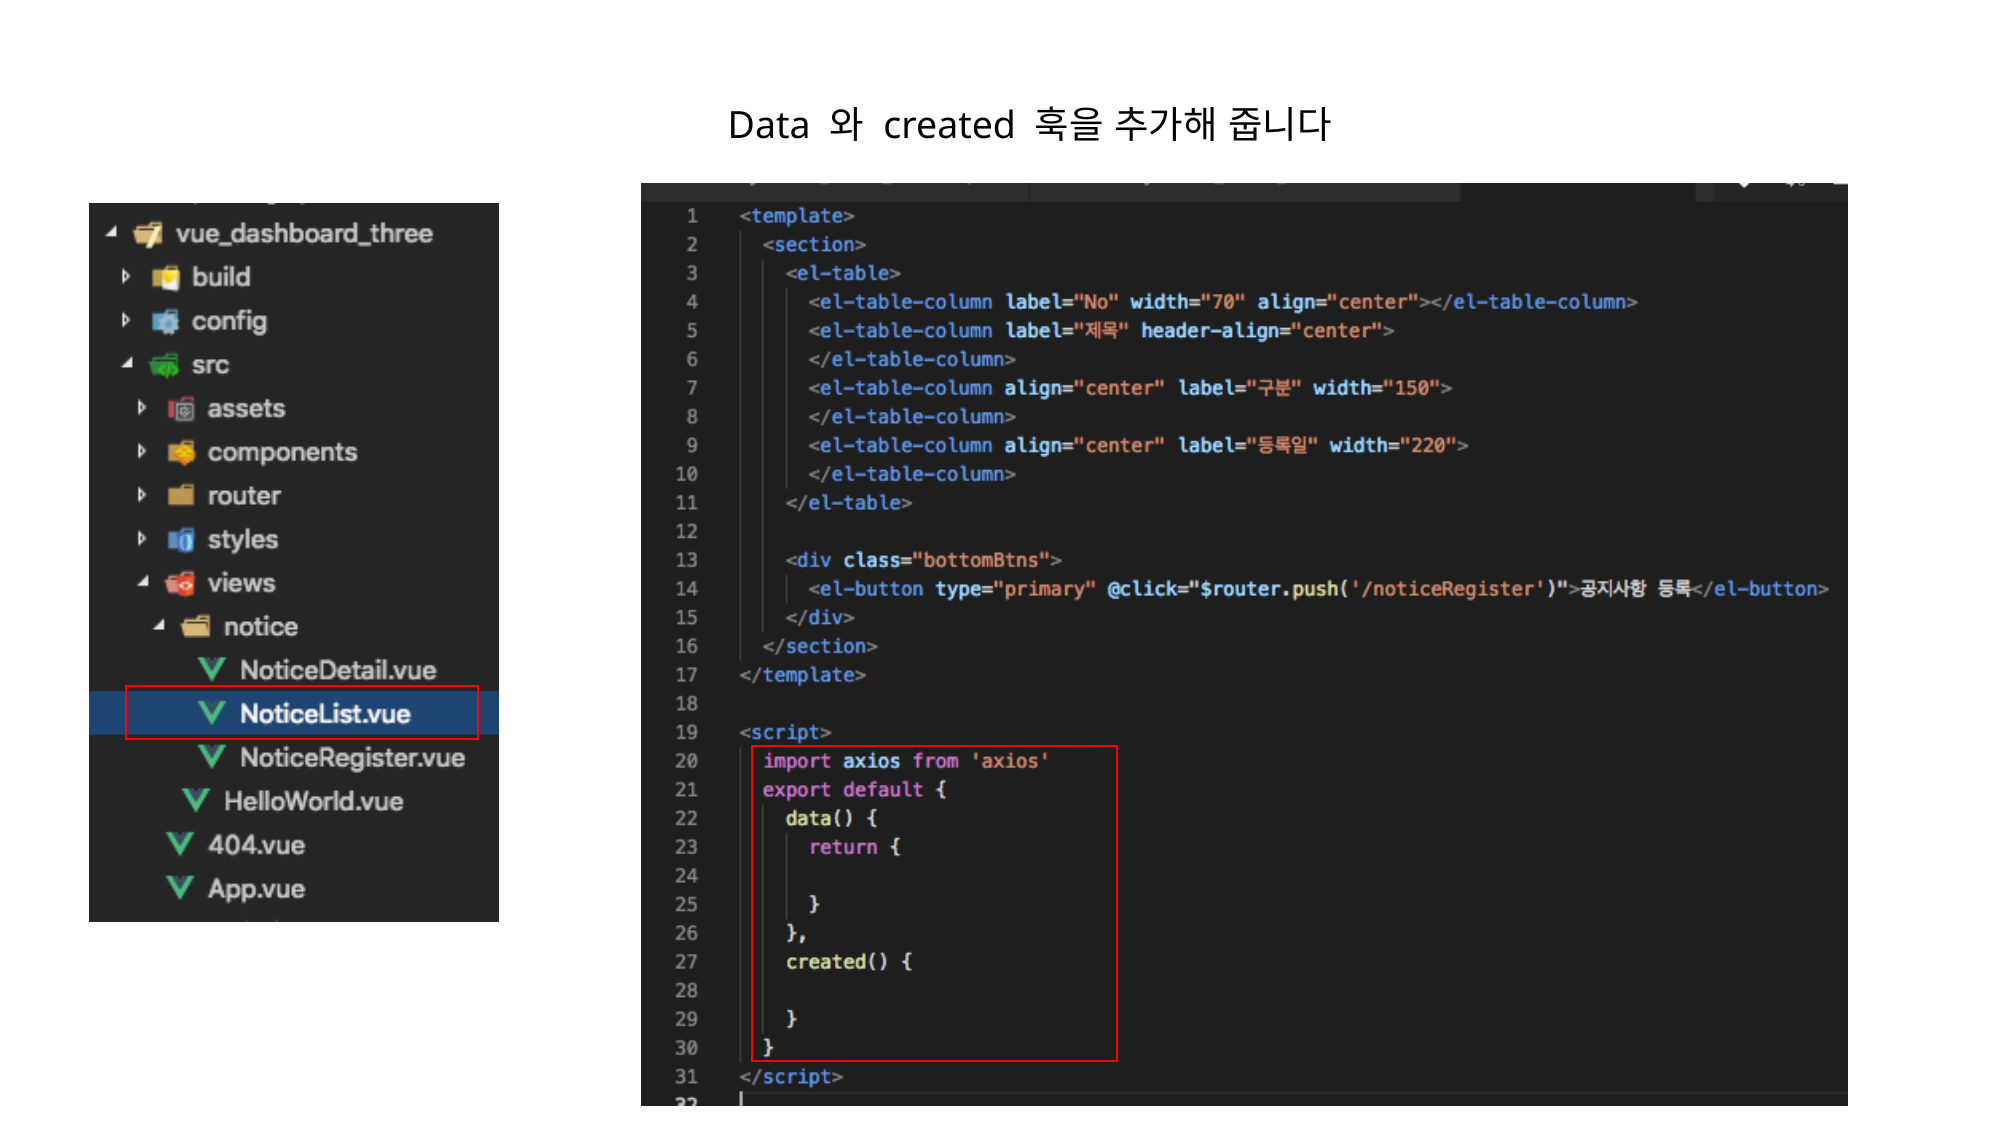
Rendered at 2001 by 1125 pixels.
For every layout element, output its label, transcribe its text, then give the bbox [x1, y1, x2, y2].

picture [641, 183, 1848, 1106]
picture [89, 203, 499, 922]
text_box Data 와 created 훅을 추가해 줍니다 [712, 93, 1347, 154]
